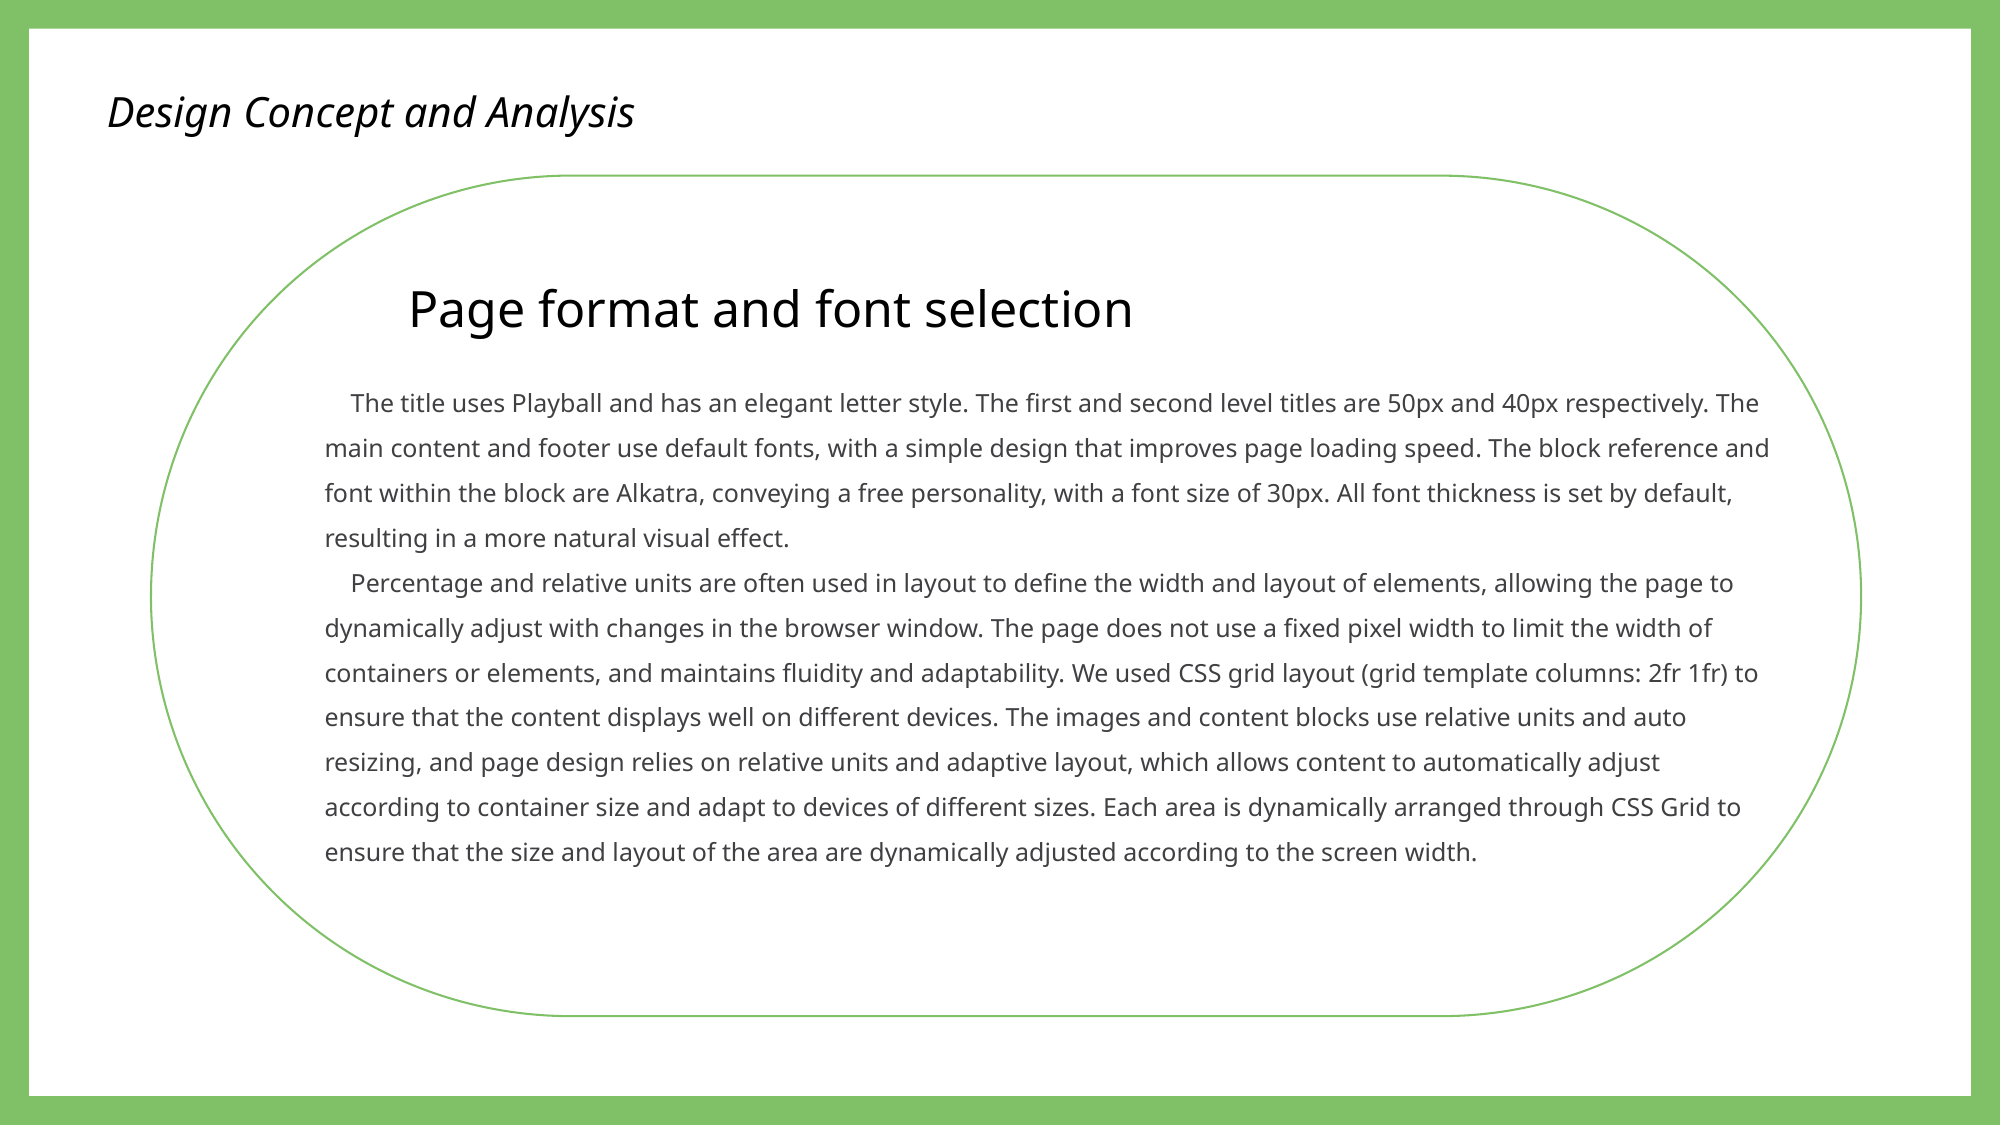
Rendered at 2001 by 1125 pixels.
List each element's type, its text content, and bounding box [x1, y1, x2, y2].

text_box [149, 174, 1794, 1018]
text_box [0, 0, 2000, 1125]
text_box The title uses Playball and has an elegant letter style. The first and second level titles are 50px and 40px respectively. The main content and footer use default fonts, with a simple design that improves page loading speed. The block reference and font within the block are Alkatra, conveying a free personality, with a font size of 30px. All font thickness is set by default, resulting in a more natural visual effect. Percentage and relative units are often used in layout to define the width and layout of elements, allowing the page to dynamically adjust with changes in the browser window. The page does not use a fixed pixel width to limit the width of containers or elements, and maintains fluidity and adaptability. We used CSS grid layout (grid template columns: 2fr 1fr) to ensure that the content displays well on different devices. The images and content blocks use relative units and auto resizing, and page design relies on relative units and adaptive layout, which allows content to automatically adjust according to container size and adapt to devices of different sizes. Each area is dynamically arranged through CSS Grid to ensure that the size and layout of the area are dynamically adjusted according to the screen width. [309, 365, 1796, 874]
text_box [1796, 369, 1863, 823]
text_box Page format and font selection [393, 269, 1775, 345]
text_box Design Concept and Analysis [92, 78, 892, 143]
